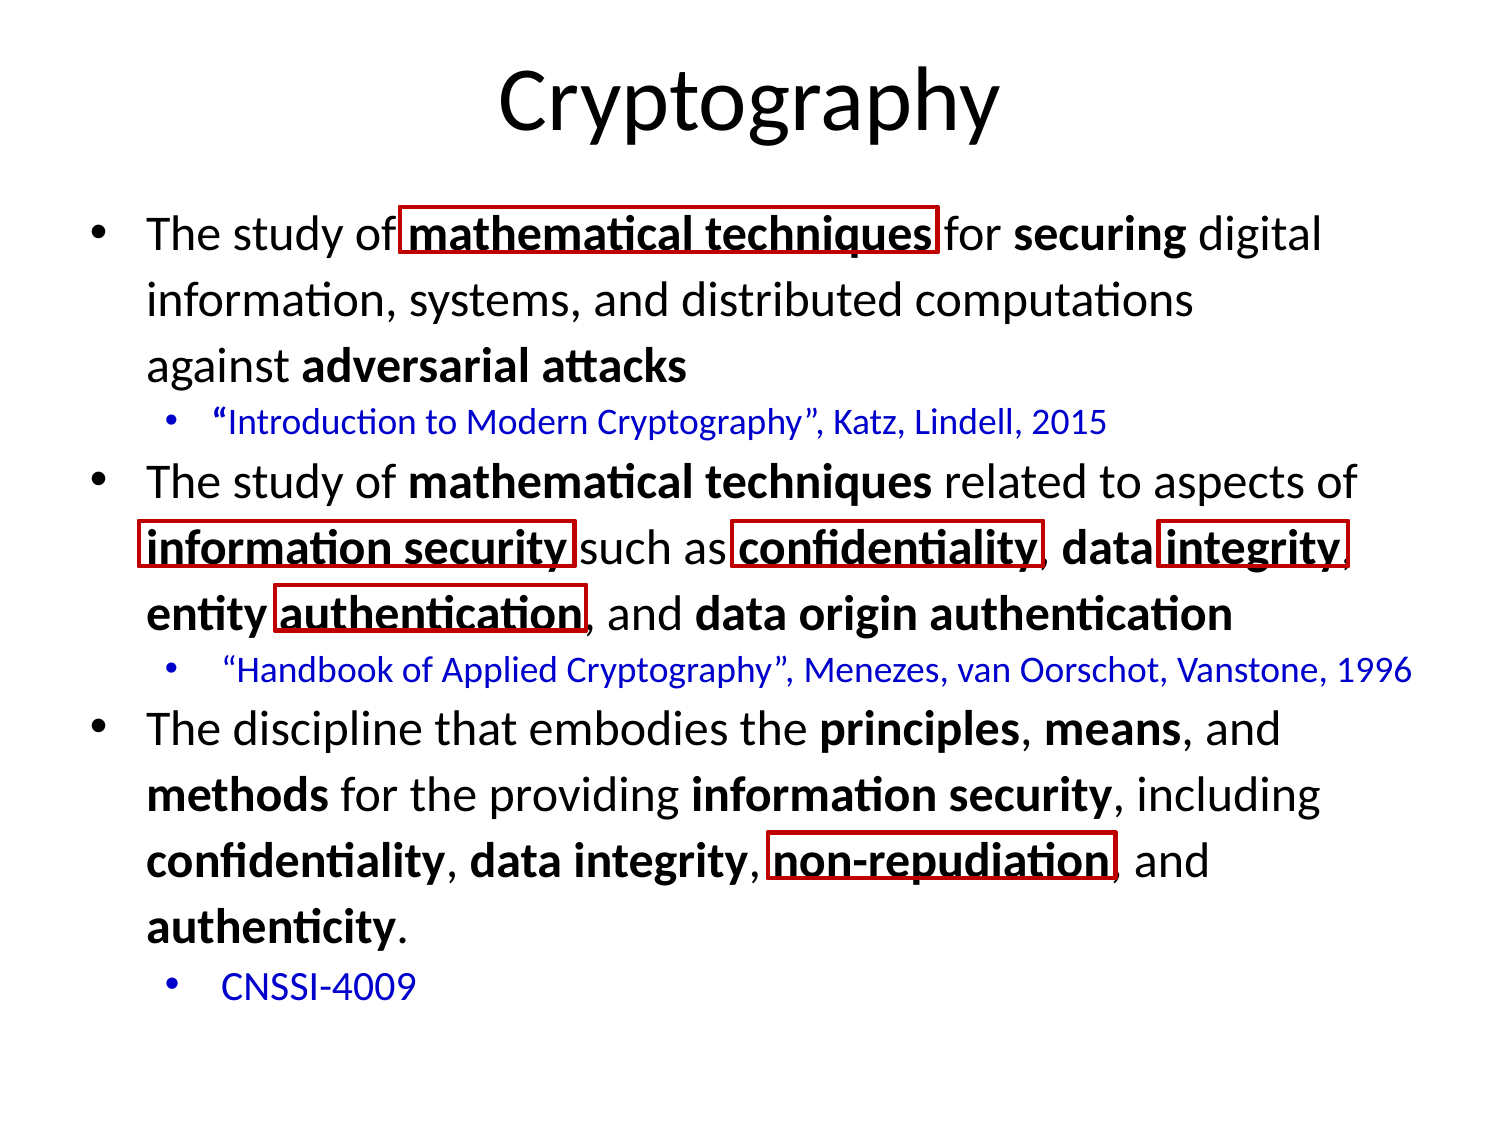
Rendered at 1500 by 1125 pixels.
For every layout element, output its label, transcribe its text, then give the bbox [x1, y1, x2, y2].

text_box [1156, 519, 1350, 568]
text_box [766, 830, 1118, 880]
text_box [398, 205, 940, 254]
title Cryptography [0, 0, 1500, 187]
text_box [273, 583, 588, 633]
text_box [730, 519, 1045, 568]
text_box The study of mathematical techniques for securing digital information, systems, and distributed computations against adversarial attacks “Introduction to Modern Cryptography”, Katz, Lindell, 2015 The study of mathematical techniques related to aspects of information security such as confidentiality, data integrity, entity authentication, and data origin authentication “Handbook of Applied Cryptography”, Menezes, van Oorschot, Vanstone, 1996 The discipline that embodies the principles, means, and methods for the providing information security, including confidentiality, data integrity, non-repudiation, and authenticity. CNSSI-4009 [0, 187, 1500, 1016]
text_box [137, 519, 577, 568]
